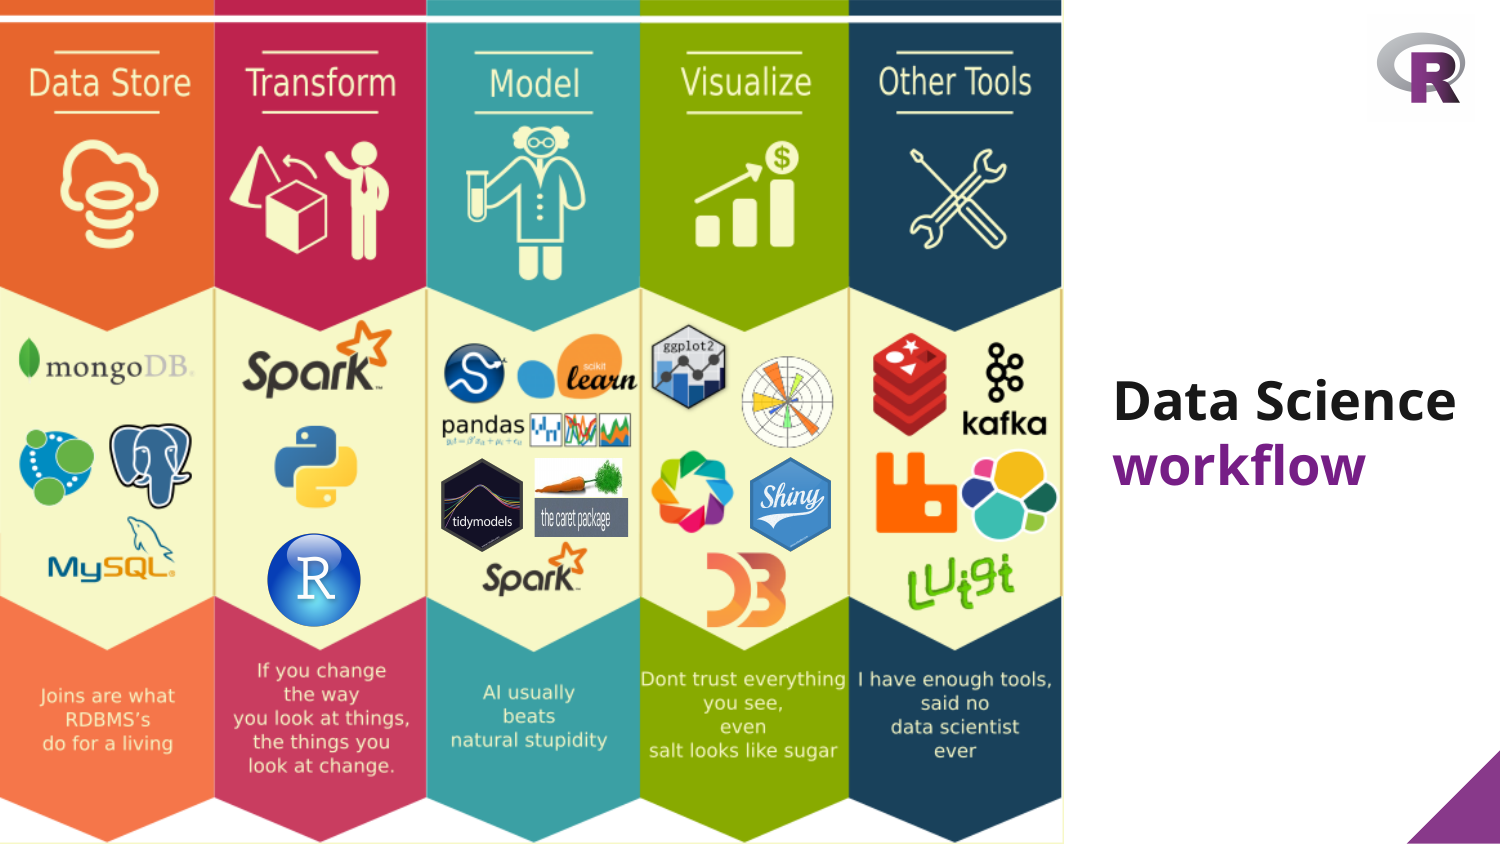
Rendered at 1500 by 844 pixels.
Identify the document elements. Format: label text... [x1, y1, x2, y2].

title Data Science workflow [1097, 351, 1500, 493]
picture [1367, 14, 1475, 122]
picture [0, 0, 1065, 844]
